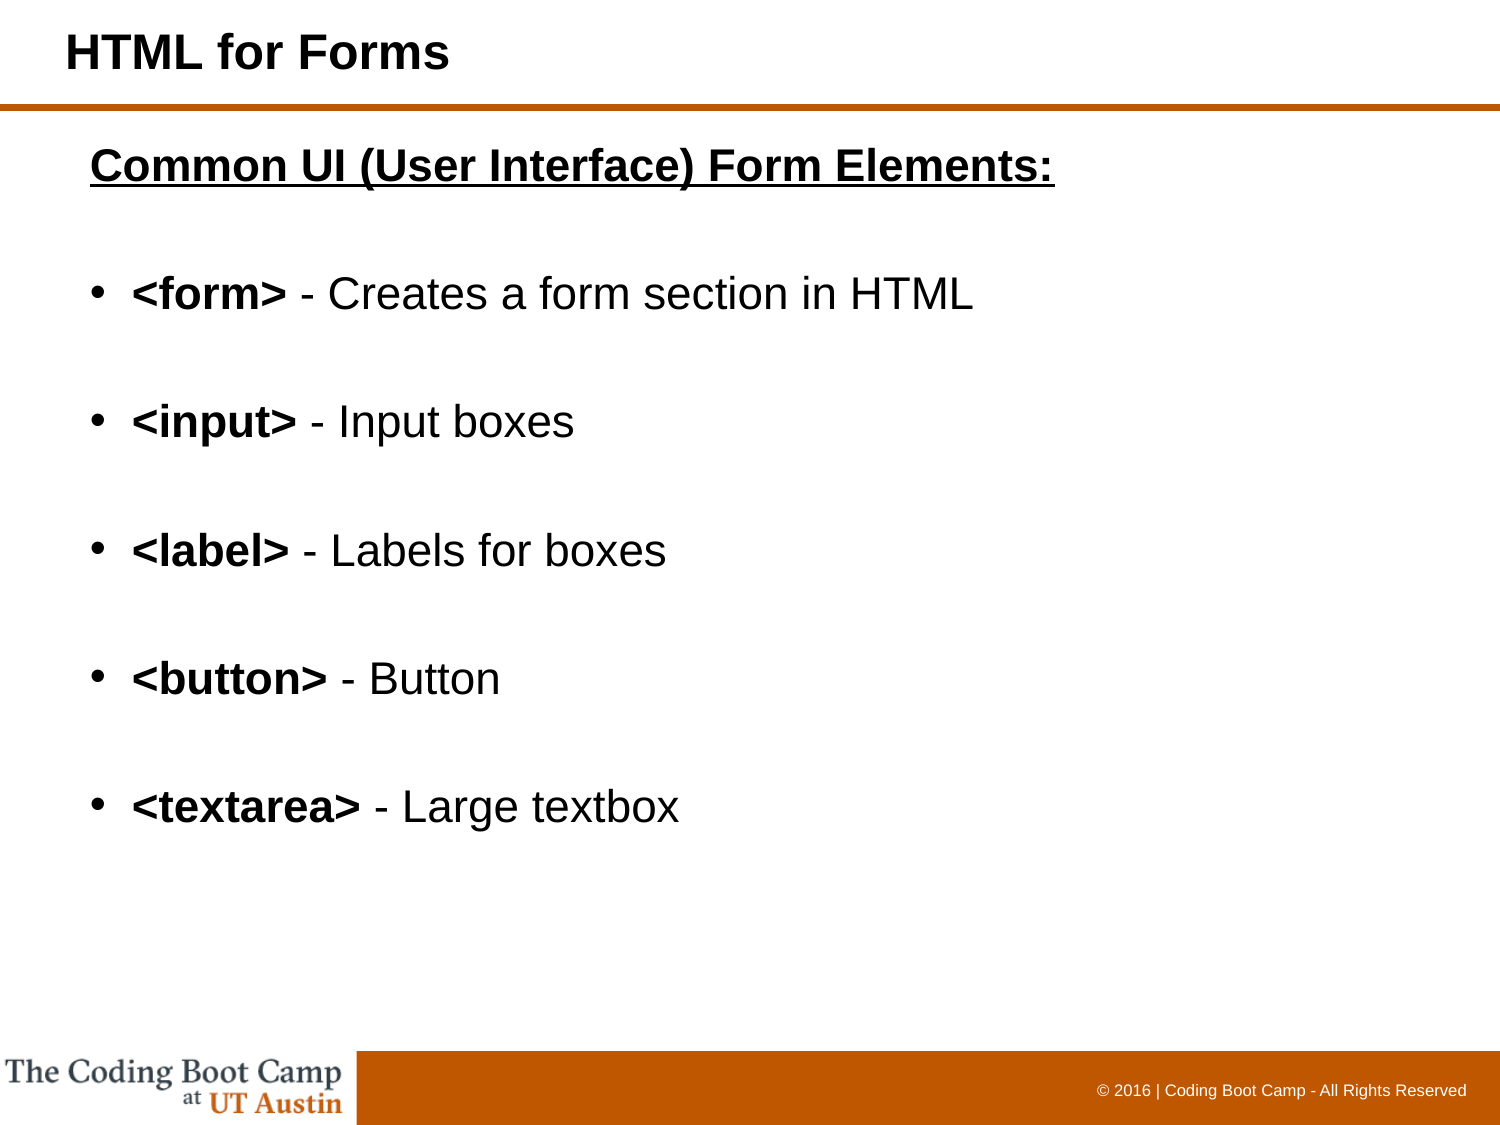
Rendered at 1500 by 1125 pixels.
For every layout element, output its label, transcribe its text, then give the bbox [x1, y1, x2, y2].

text_box Common UI (User Interface) Form Elements: <form> - Creates a form section in HTML <input> - Input boxes <label> - Labels for boxes <button> - Button <textarea> - Large textbox [74, 128, 1500, 952]
picture [0, 1050, 357, 1125]
title HTML for Forms [50, 0, 1175, 108]
